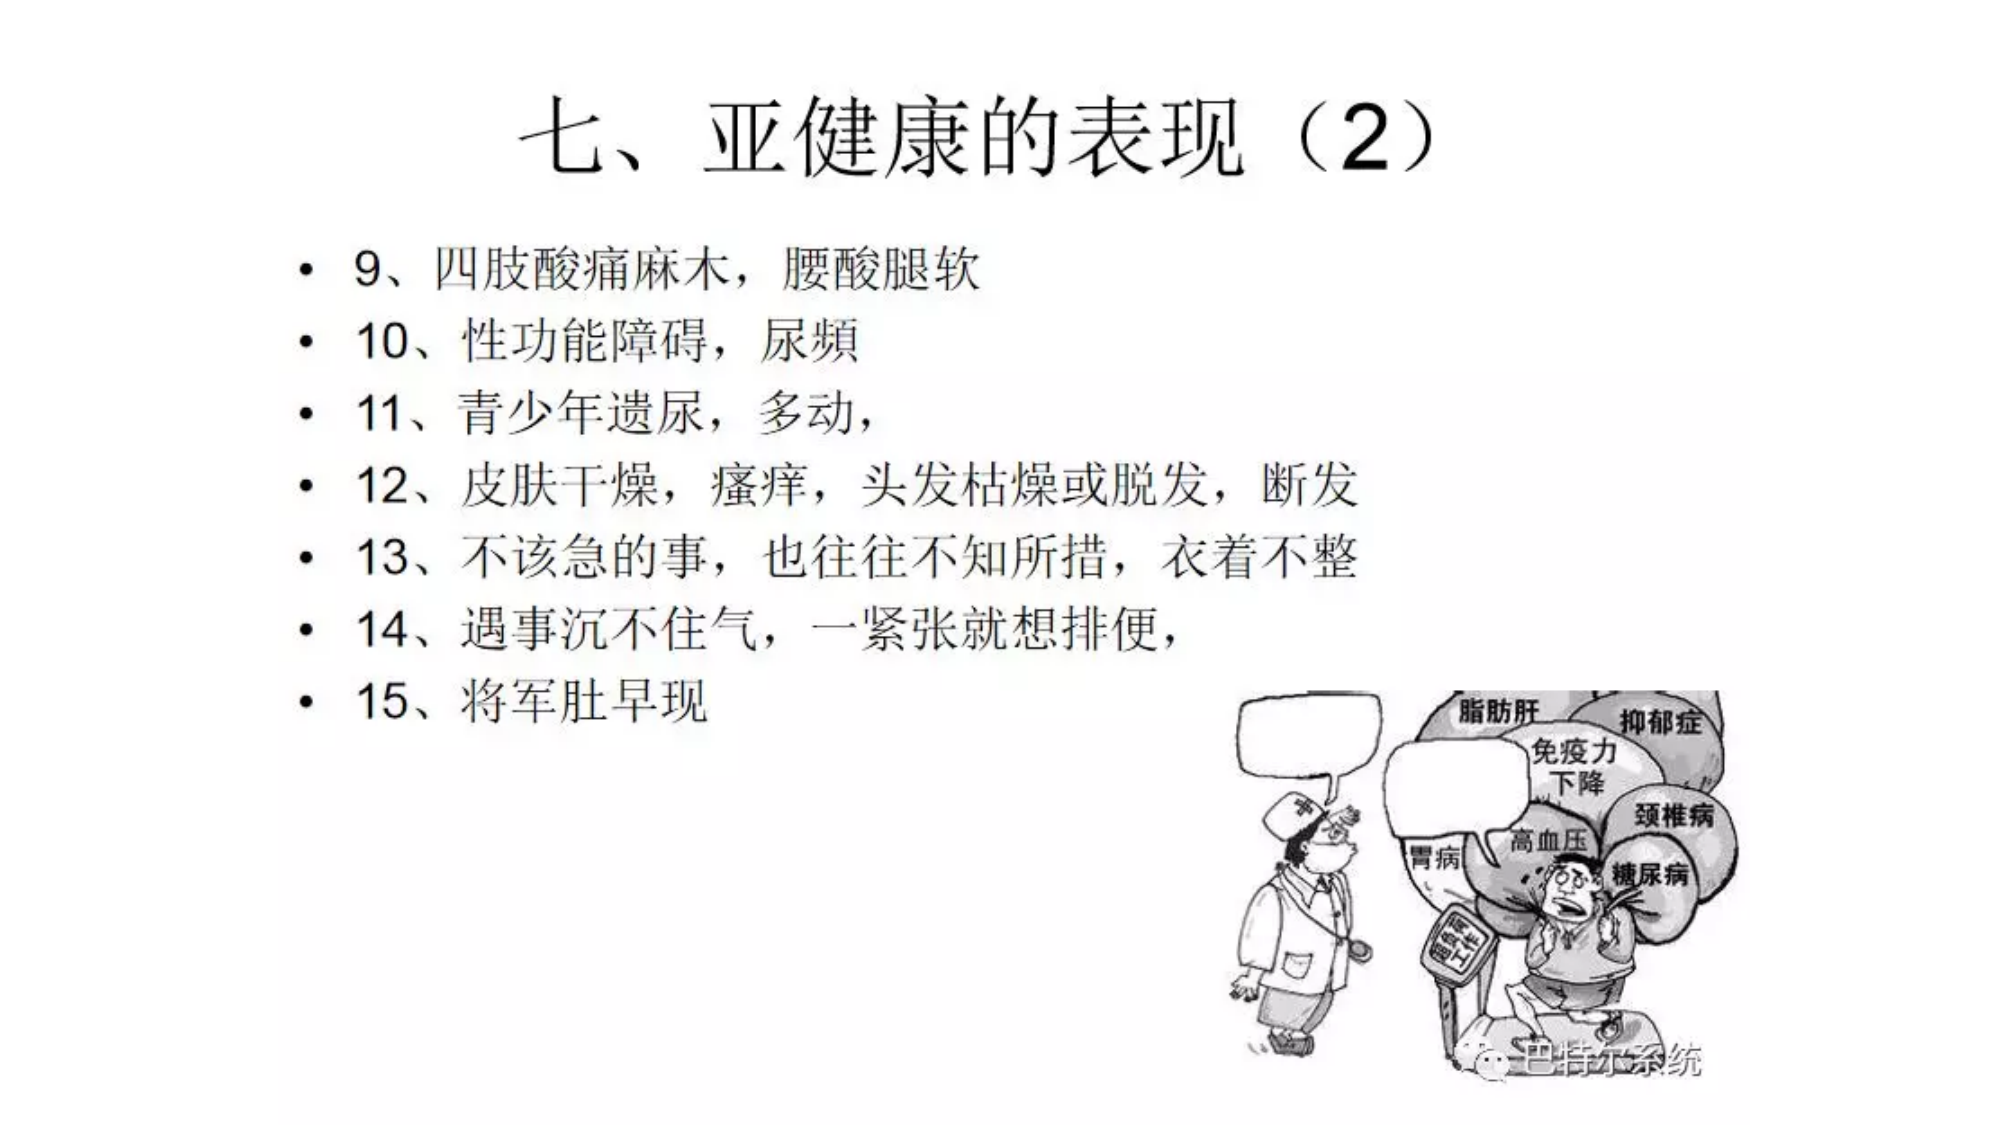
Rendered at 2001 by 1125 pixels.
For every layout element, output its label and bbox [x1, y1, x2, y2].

picture [250, 0, 1750, 1125]
